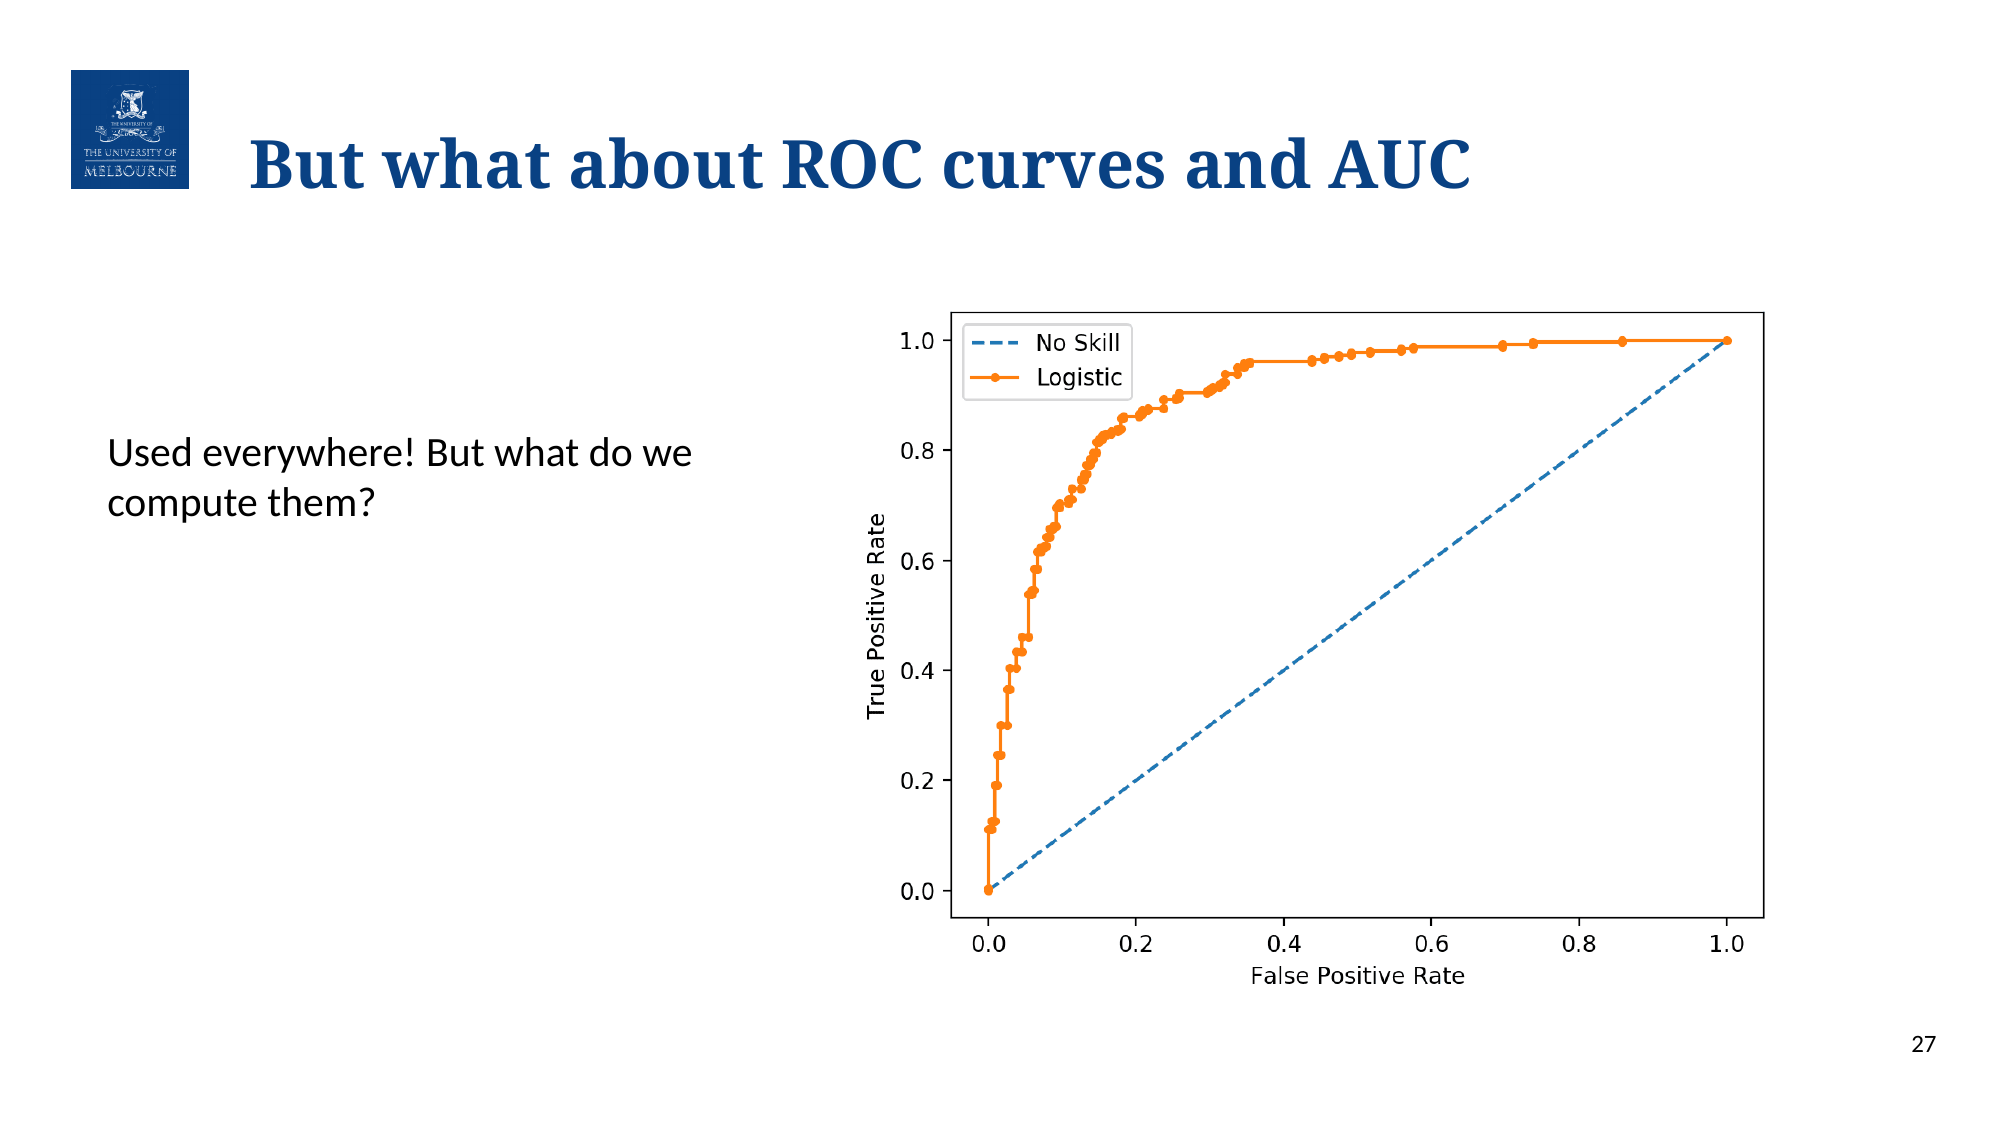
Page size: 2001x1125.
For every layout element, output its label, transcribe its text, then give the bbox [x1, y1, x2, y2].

title But what about ROC curves and AUC [234, 64, 1924, 211]
slide_number 27 [1797, 1012, 1937, 1073]
picture [820, 218, 1868, 1004]
text_box Used everywhere! But what do we compute them? [92, 417, 763, 533]
picture [71, 70, 189, 189]
